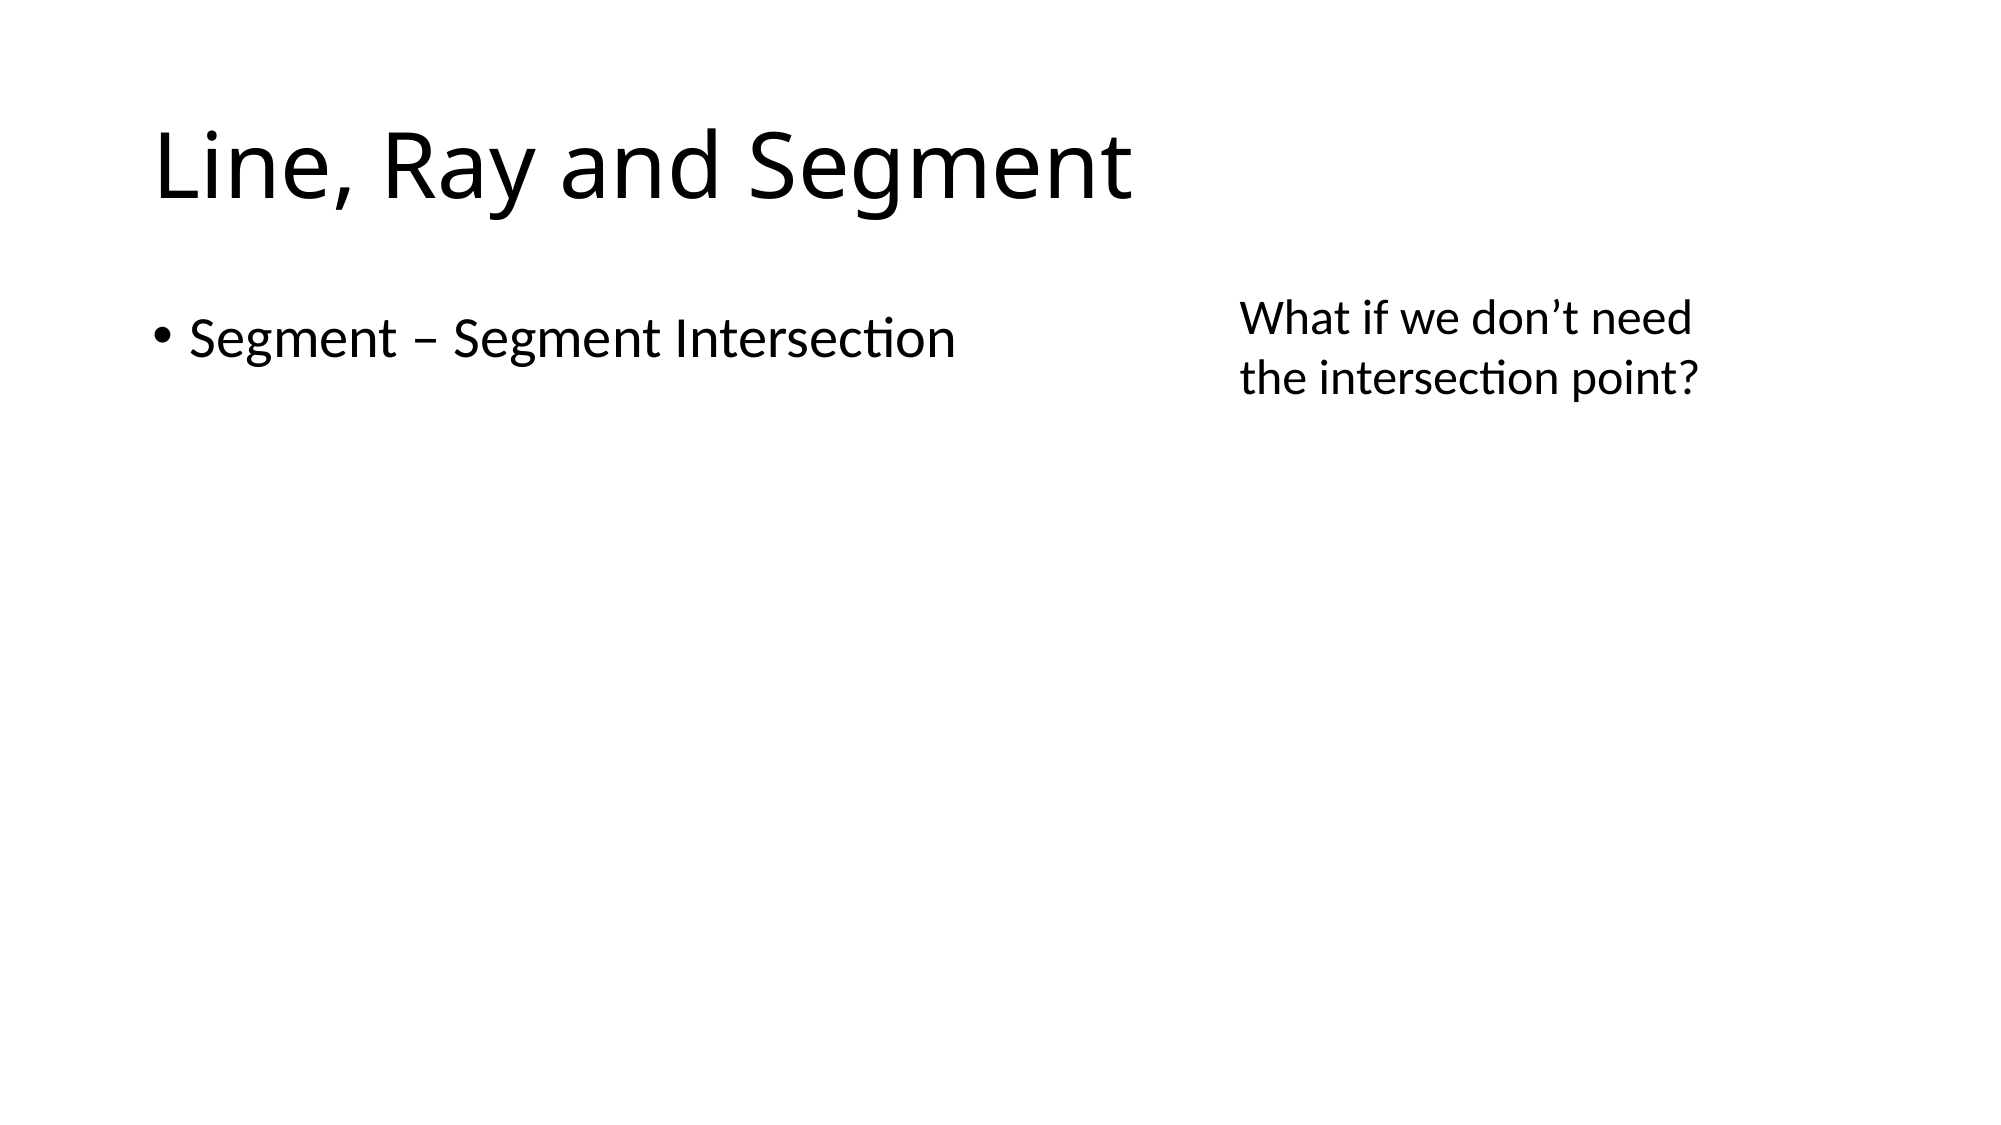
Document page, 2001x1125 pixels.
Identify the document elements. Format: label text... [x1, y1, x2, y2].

text_box What if we don’t need the intersection point? [1224, 277, 1762, 412]
list Segment – Segment Intersection [137, 299, 1863, 1014]
title Line, Ray and Segment [137, 59, 1863, 278]
